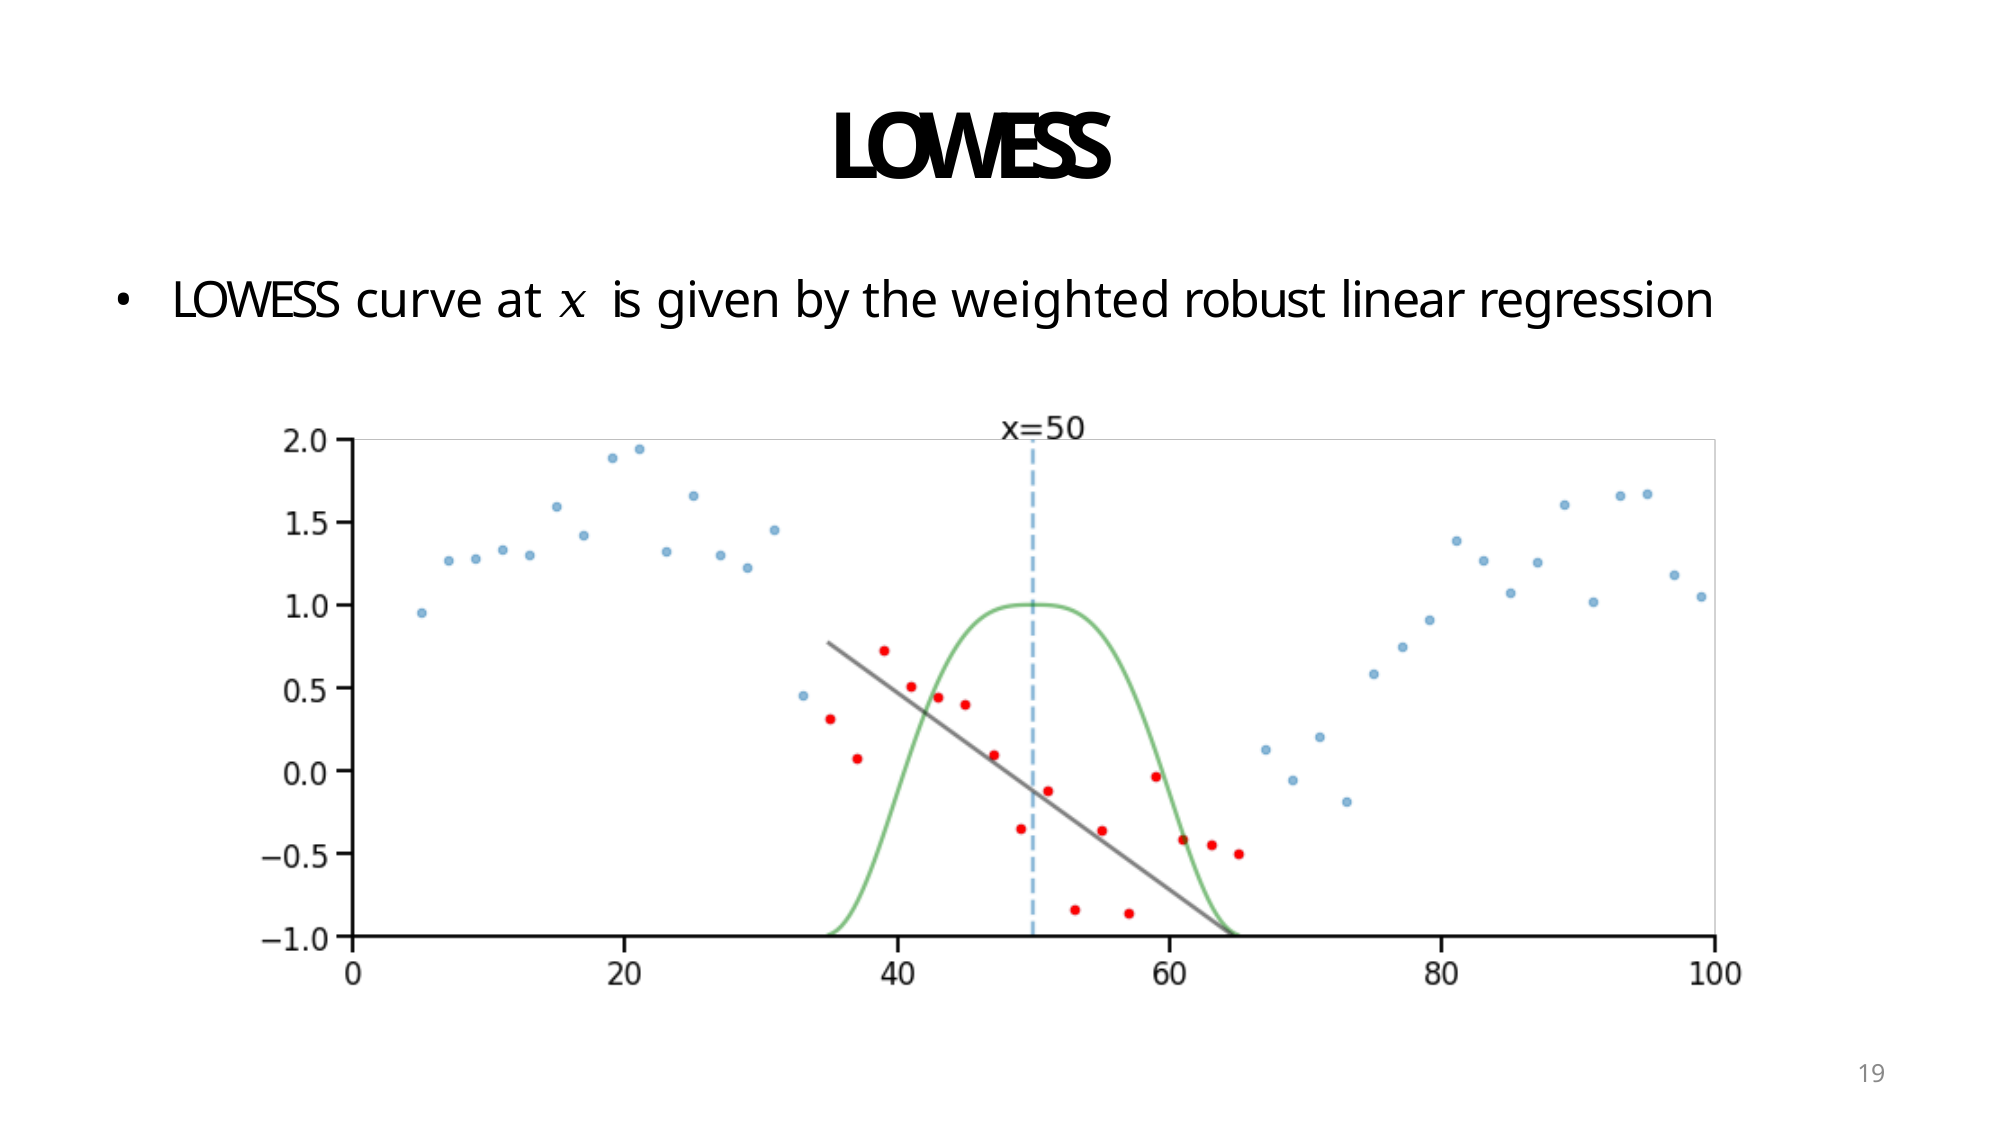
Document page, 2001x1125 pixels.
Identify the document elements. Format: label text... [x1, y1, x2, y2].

title LOWESS [116, 84, 1884, 275]
slide_number 19 [1850, 1055, 1894, 1125]
text_box LOWESS curve at 𝑥 is given by the weighted robust linear regression [112, 265, 1793, 328]
picture [245, 402, 1755, 1006]
